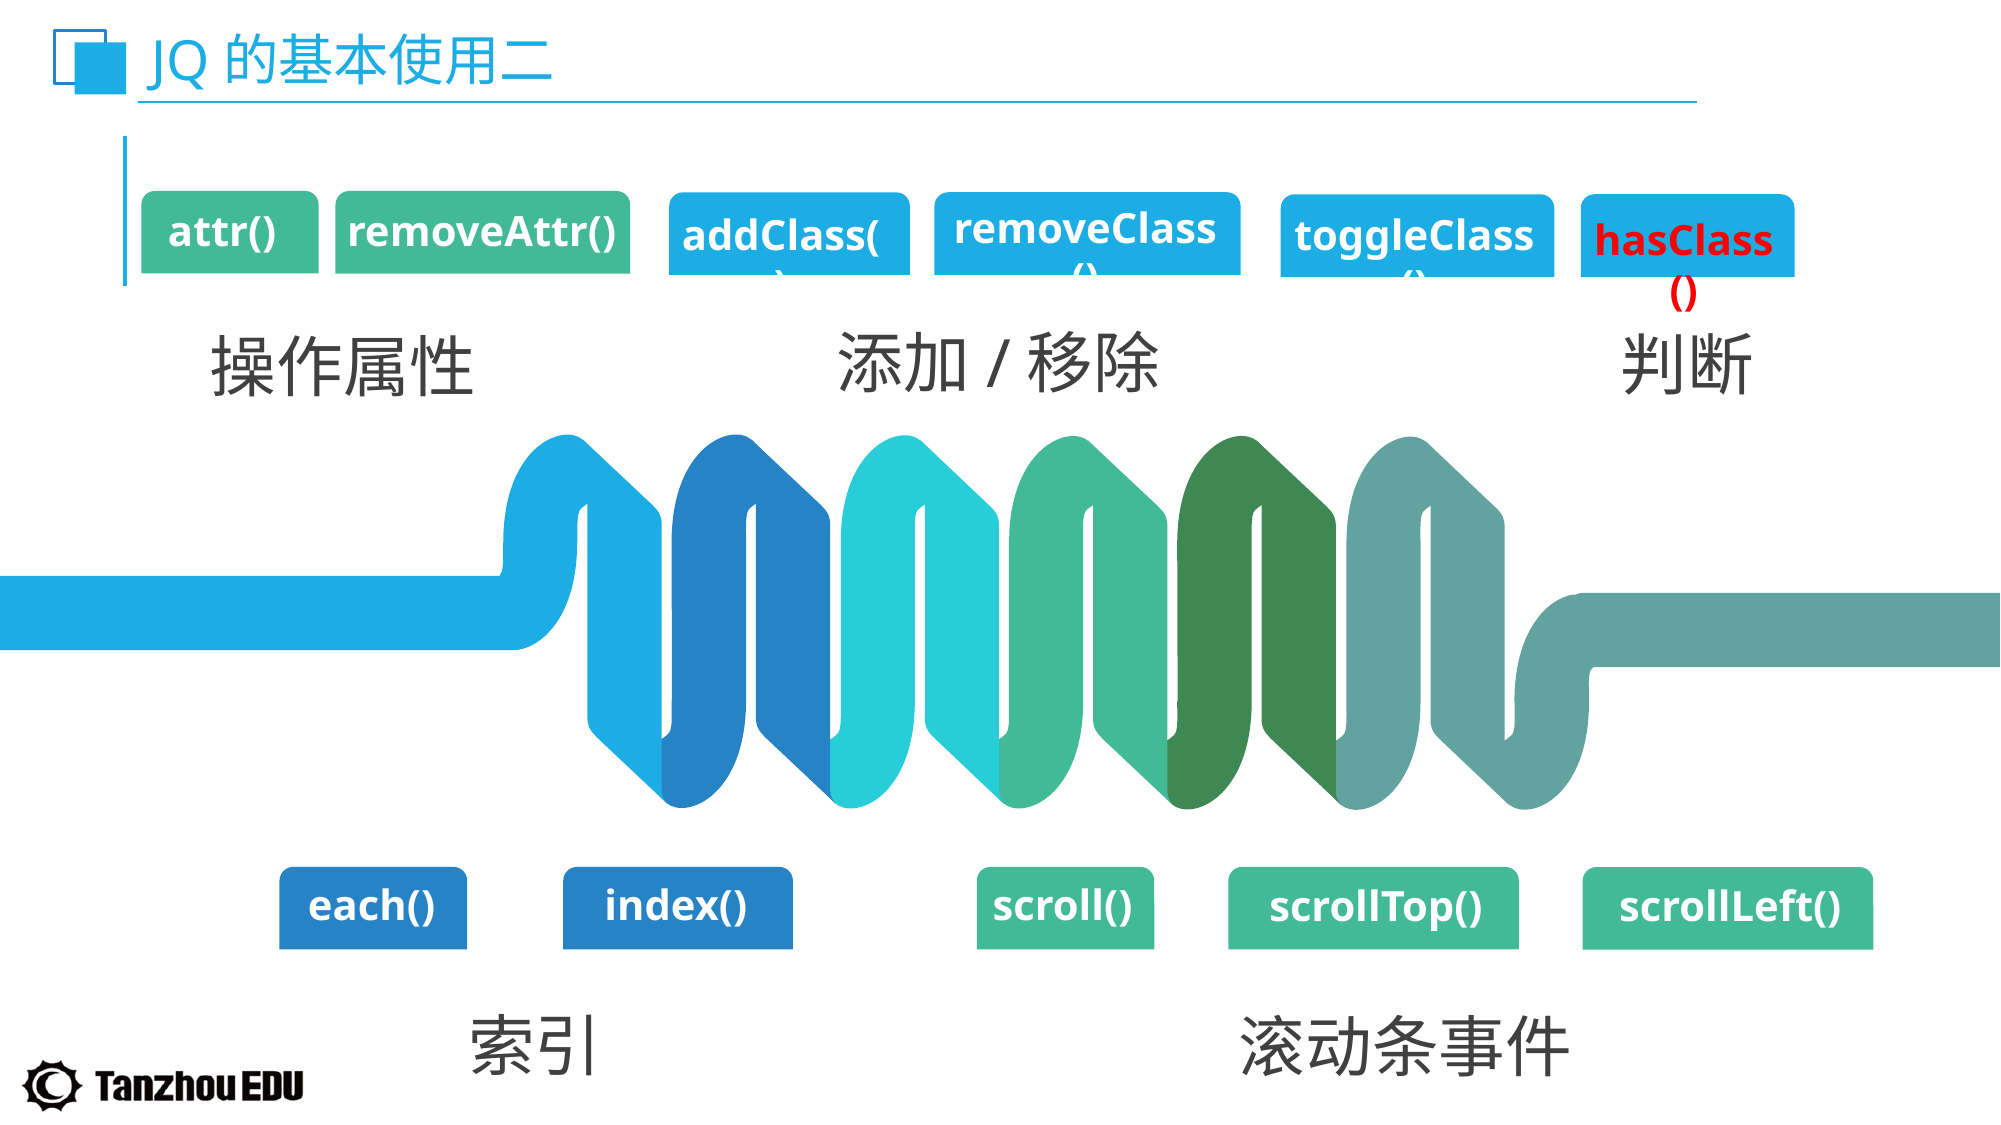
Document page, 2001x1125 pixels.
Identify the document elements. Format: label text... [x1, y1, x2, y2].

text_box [1138, 424, 1342, 822]
text_box JQ的基本使用二 [141, 34, 732, 90]
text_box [277, 866, 468, 950]
picture [2, 1031, 328, 1125]
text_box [560, 866, 794, 950]
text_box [1346, 424, 1511, 822]
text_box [0, 434, 668, 804]
text_box 操作属性 [146, 293, 540, 413]
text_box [660, 192, 911, 276]
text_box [840, 423, 1005, 821]
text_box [1012, 435, 1173, 809]
text_box 添加/移除 [802, 289, 1195, 408]
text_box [133, 190, 313, 274]
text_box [1228, 866, 1522, 950]
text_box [932, 191, 1241, 275]
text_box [973, 866, 1155, 950]
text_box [1572, 193, 1795, 277]
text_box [632, 422, 836, 820]
text_box [1516, 592, 2000, 810]
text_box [318, 190, 646, 274]
text_box 判断 [1475, 292, 1868, 411]
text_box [1582, 866, 1876, 950]
text_box 滚动条事件 [1209, 973, 1602, 1092]
text_box 索引 [338, 972, 732, 1092]
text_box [1277, 194, 1555, 278]
